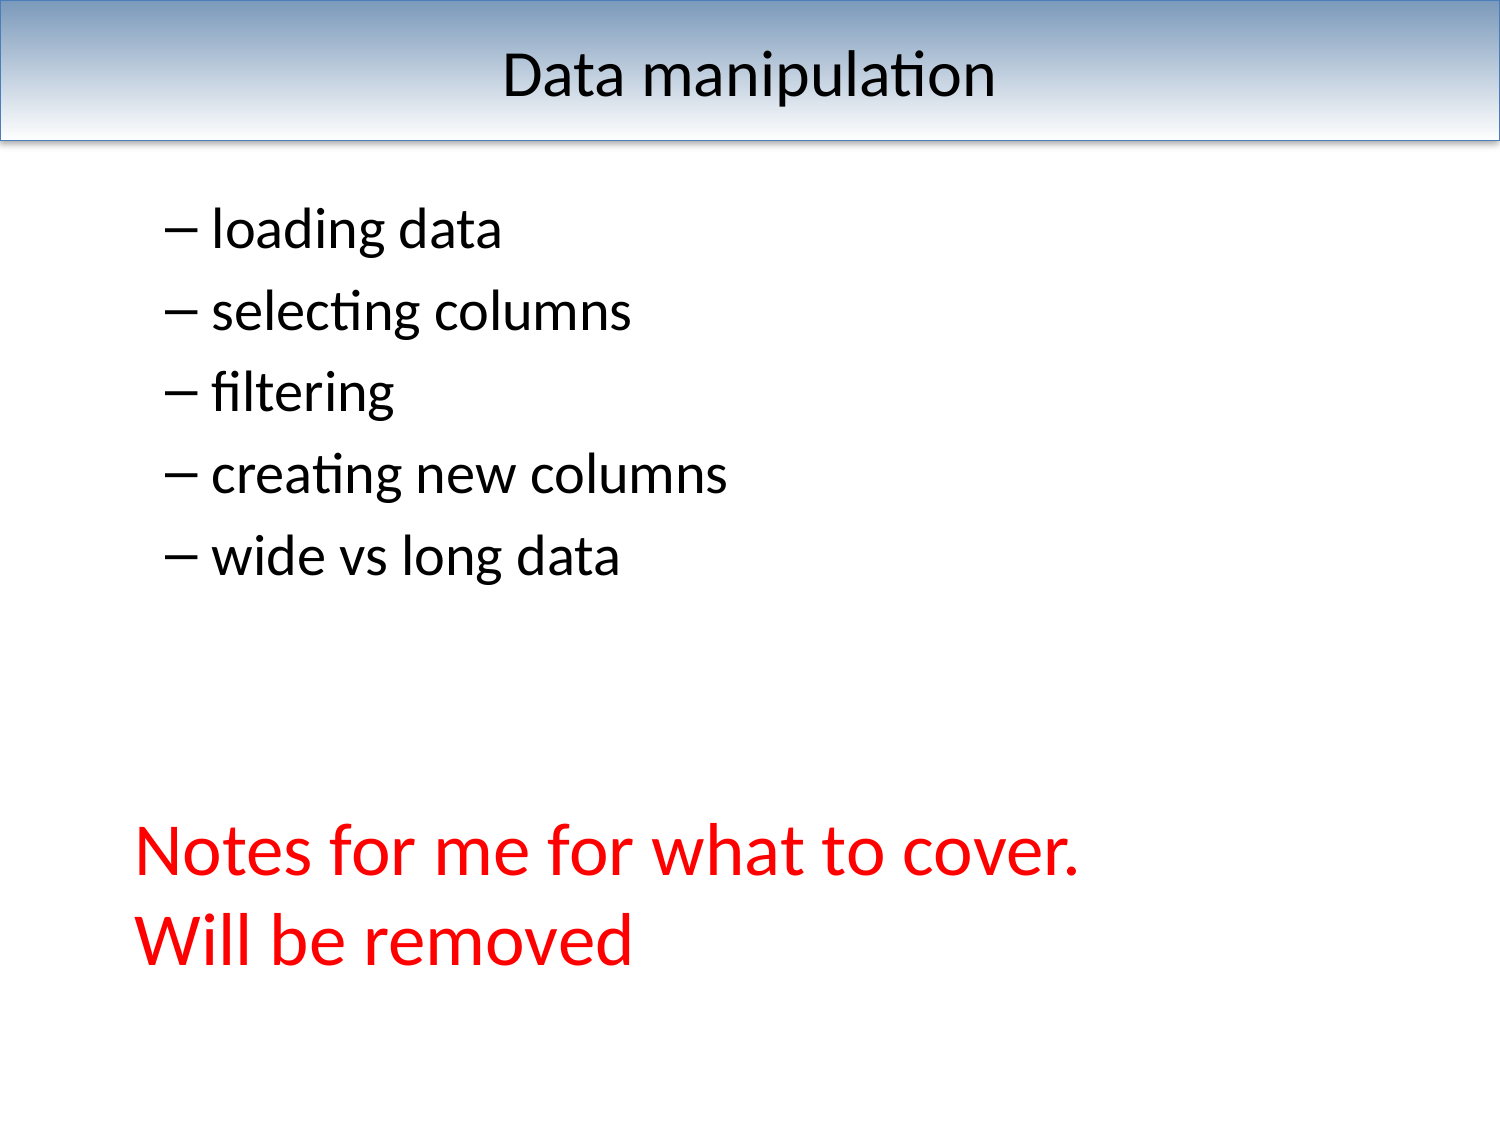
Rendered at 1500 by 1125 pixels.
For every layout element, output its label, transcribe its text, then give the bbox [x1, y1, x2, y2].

list loading data selecting columns filtering creating new columns wide vs long data [75, 182, 1425, 1043]
text_box Notes for me for what to cover. Will be removed [119, 792, 1138, 988]
title Data manipulation [75, 22, 1425, 118]
